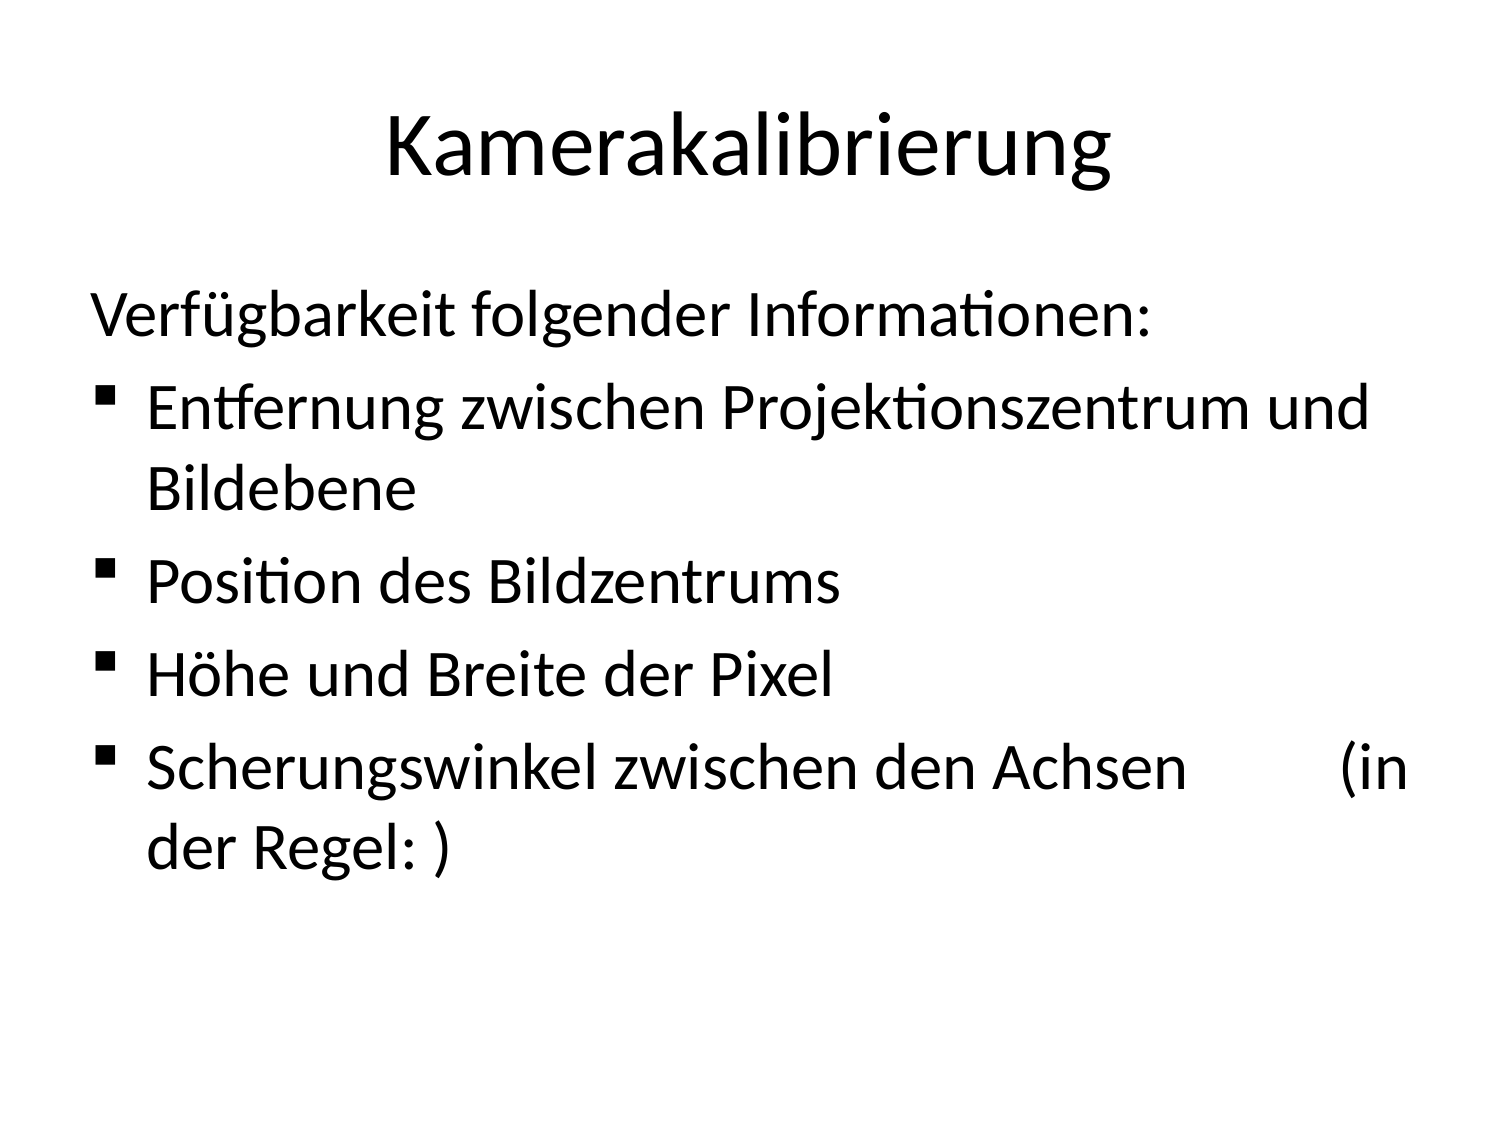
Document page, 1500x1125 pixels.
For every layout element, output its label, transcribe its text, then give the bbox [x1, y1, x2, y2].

title Kamerakalibrierung [75, 45, 1425, 233]
